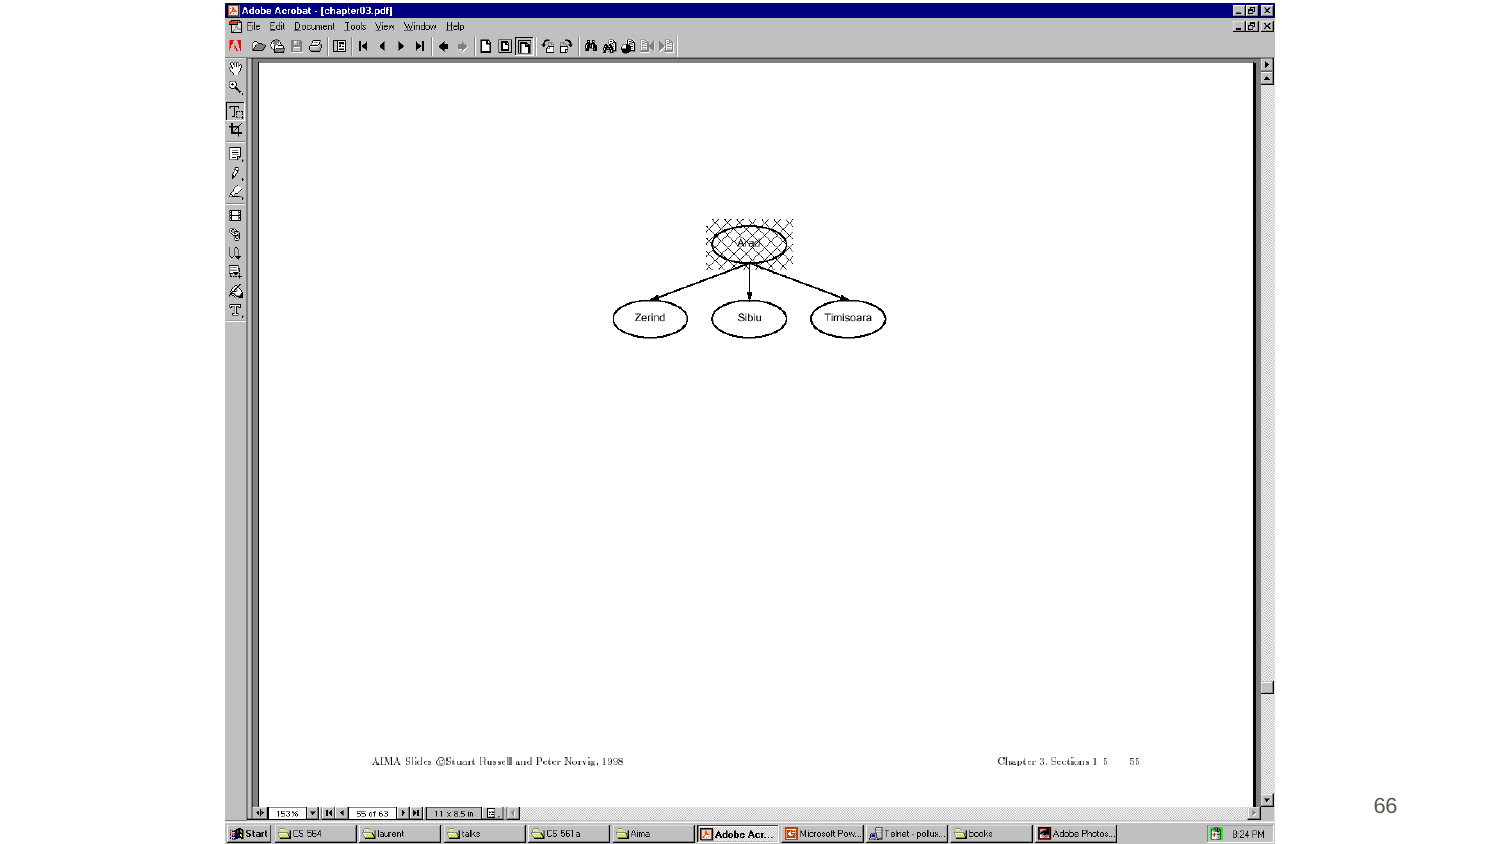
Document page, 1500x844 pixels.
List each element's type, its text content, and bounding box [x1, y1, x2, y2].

slide_number 66 [1279, 768, 1413, 826]
picture [224, 3, 1276, 844]
